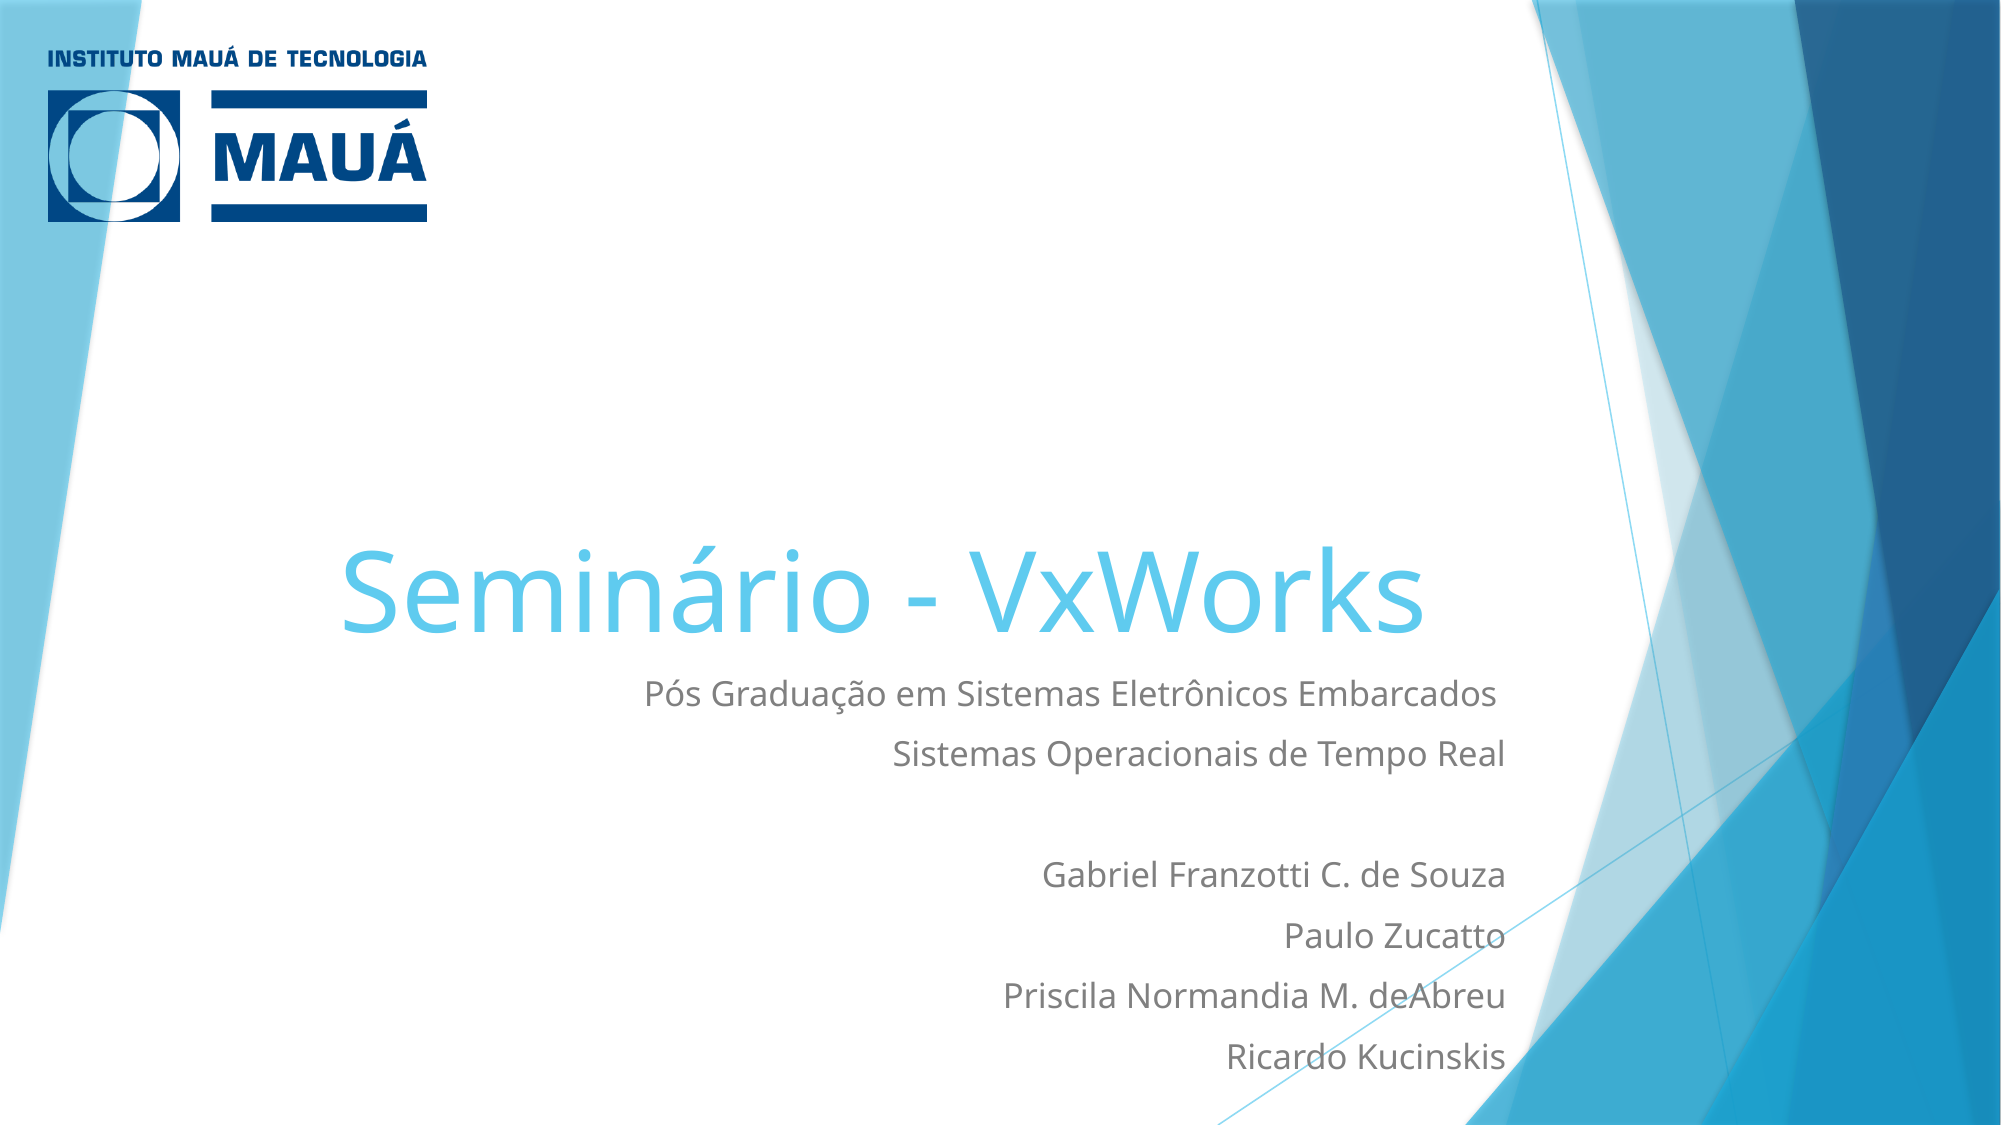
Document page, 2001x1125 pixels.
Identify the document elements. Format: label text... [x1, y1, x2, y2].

picture [47, 44, 428, 223]
title Seminário - VxWorks [247, 392, 1522, 663]
subtitle Pós Graduação em Sistemas Eletrônicos Embarcados Sistemas Operacionais de Tempo Real Gabriel Franzotti C. de Souza Paulo Zucatto Priscila Normandia M. deAbreu Ricardo Kucinskis [247, 664, 1522, 1085]
